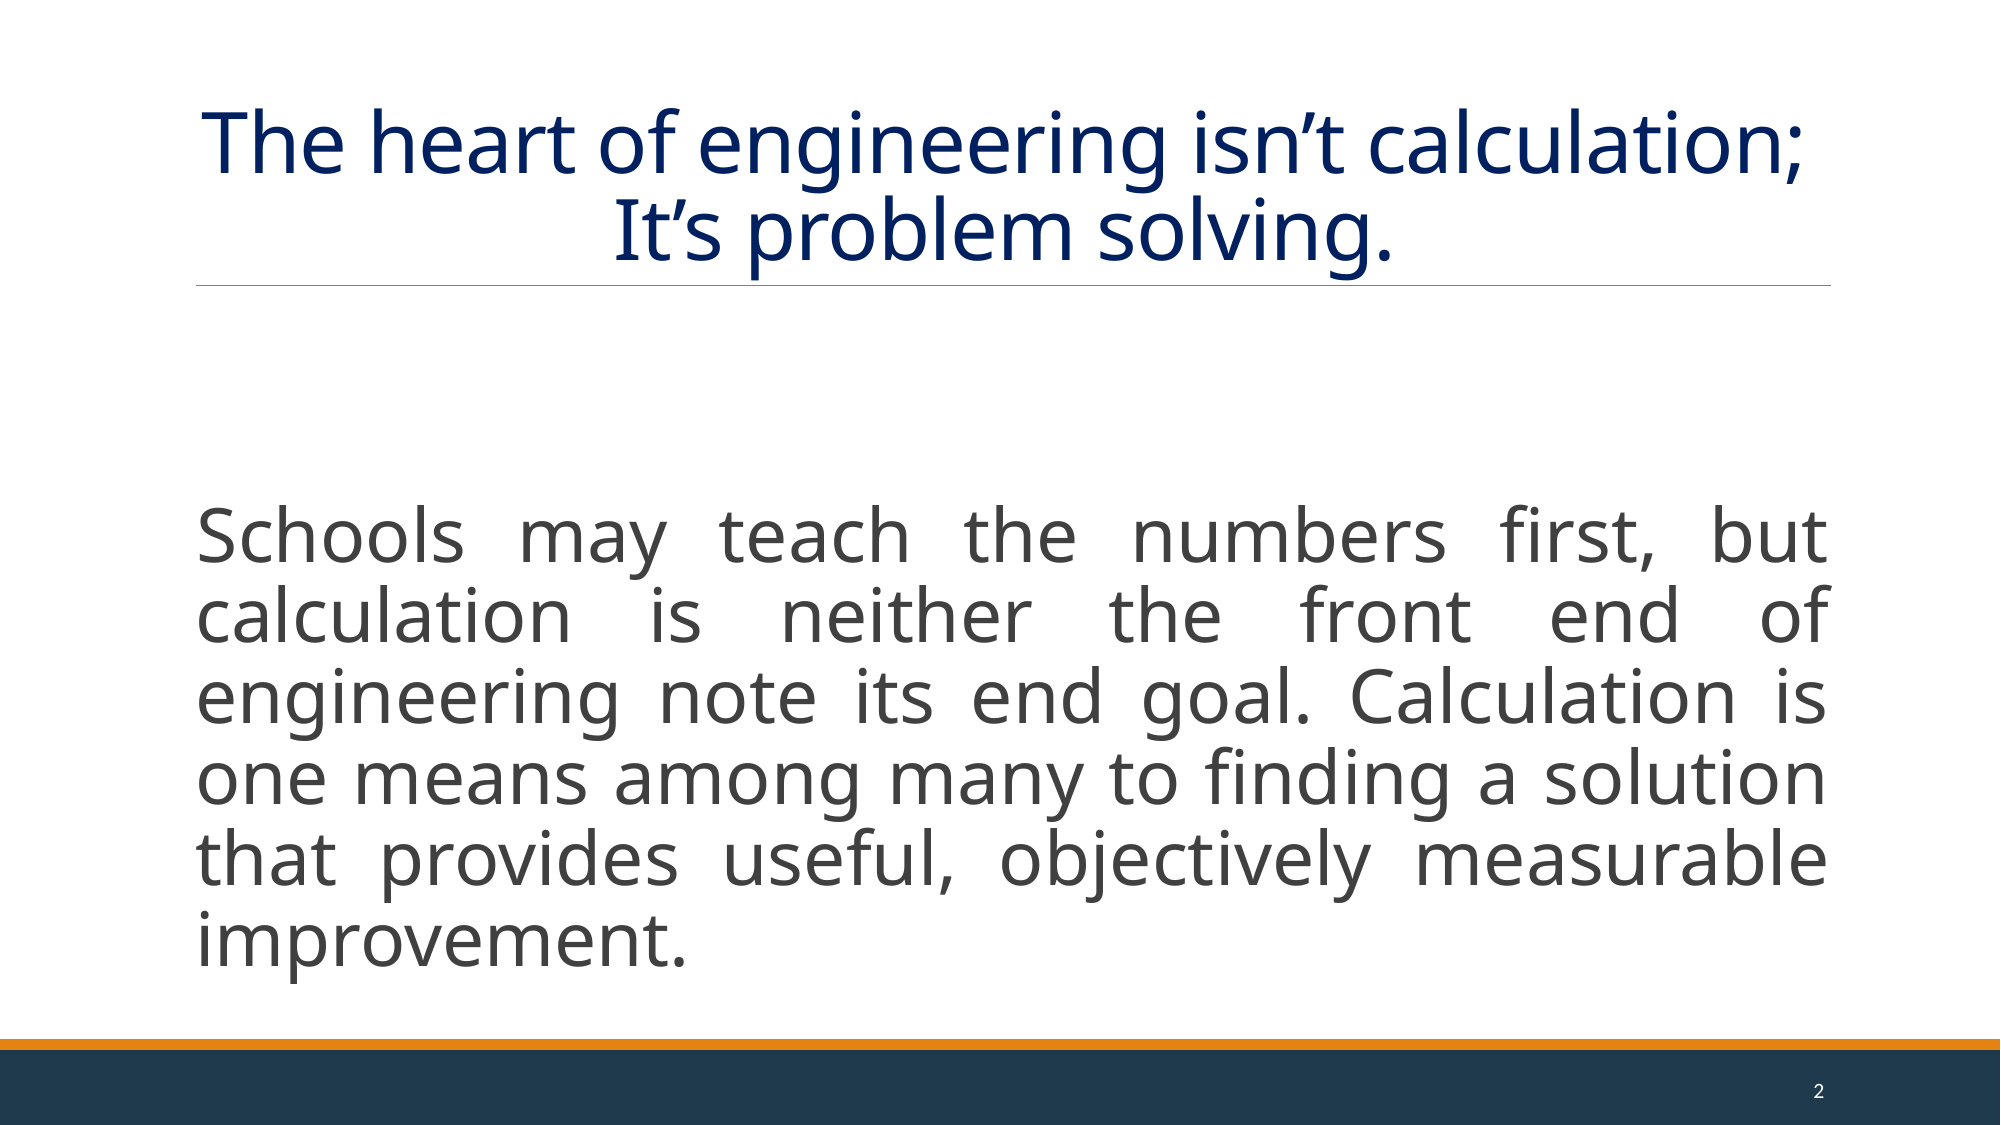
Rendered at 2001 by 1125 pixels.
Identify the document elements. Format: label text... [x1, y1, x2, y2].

slide_number 2 [1624, 1059, 1840, 1120]
title The heart of engineering isn’t calculation; It’s problem solving. [180, 47, 1830, 285]
list Schools may teach the numbers first, but calculation is neither the front end of engineering note its end goal. Calculation is one means among many to finding a solution that provides useful, objectively measurable improvement. [180, 489, 1830, 874]
